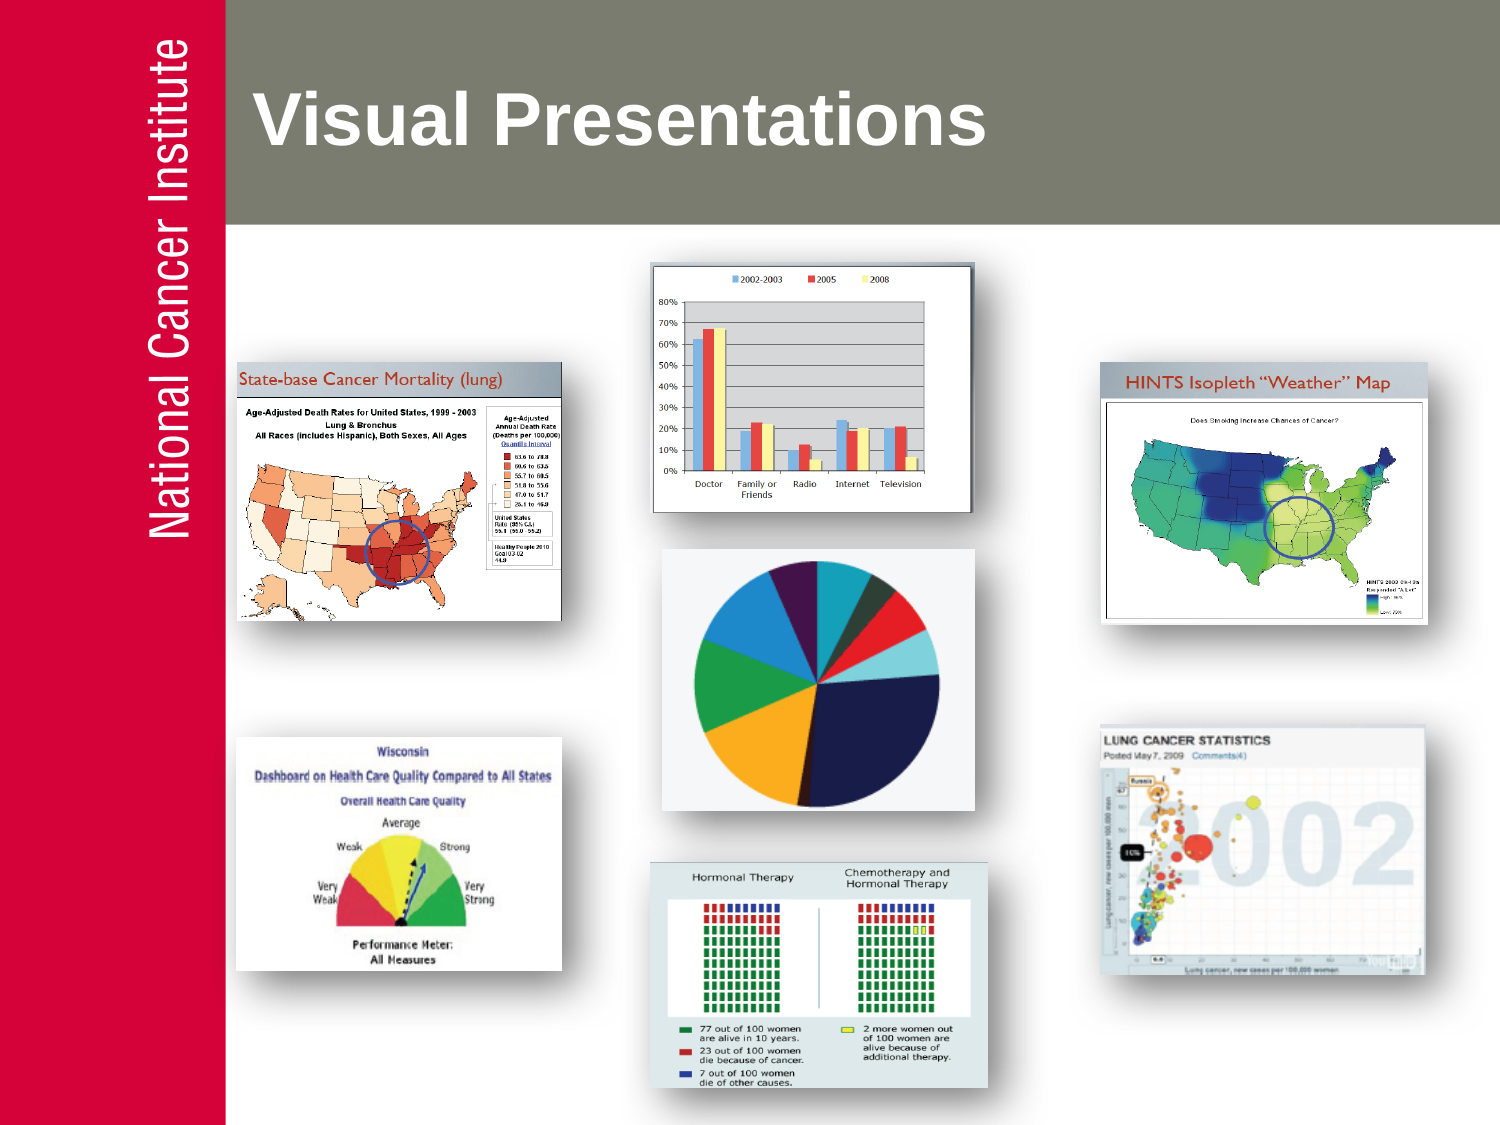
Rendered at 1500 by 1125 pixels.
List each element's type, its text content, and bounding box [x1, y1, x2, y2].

picture [0, 0, 1500, 1125]
title Visual Presentations [237, 62, 1438, 169]
